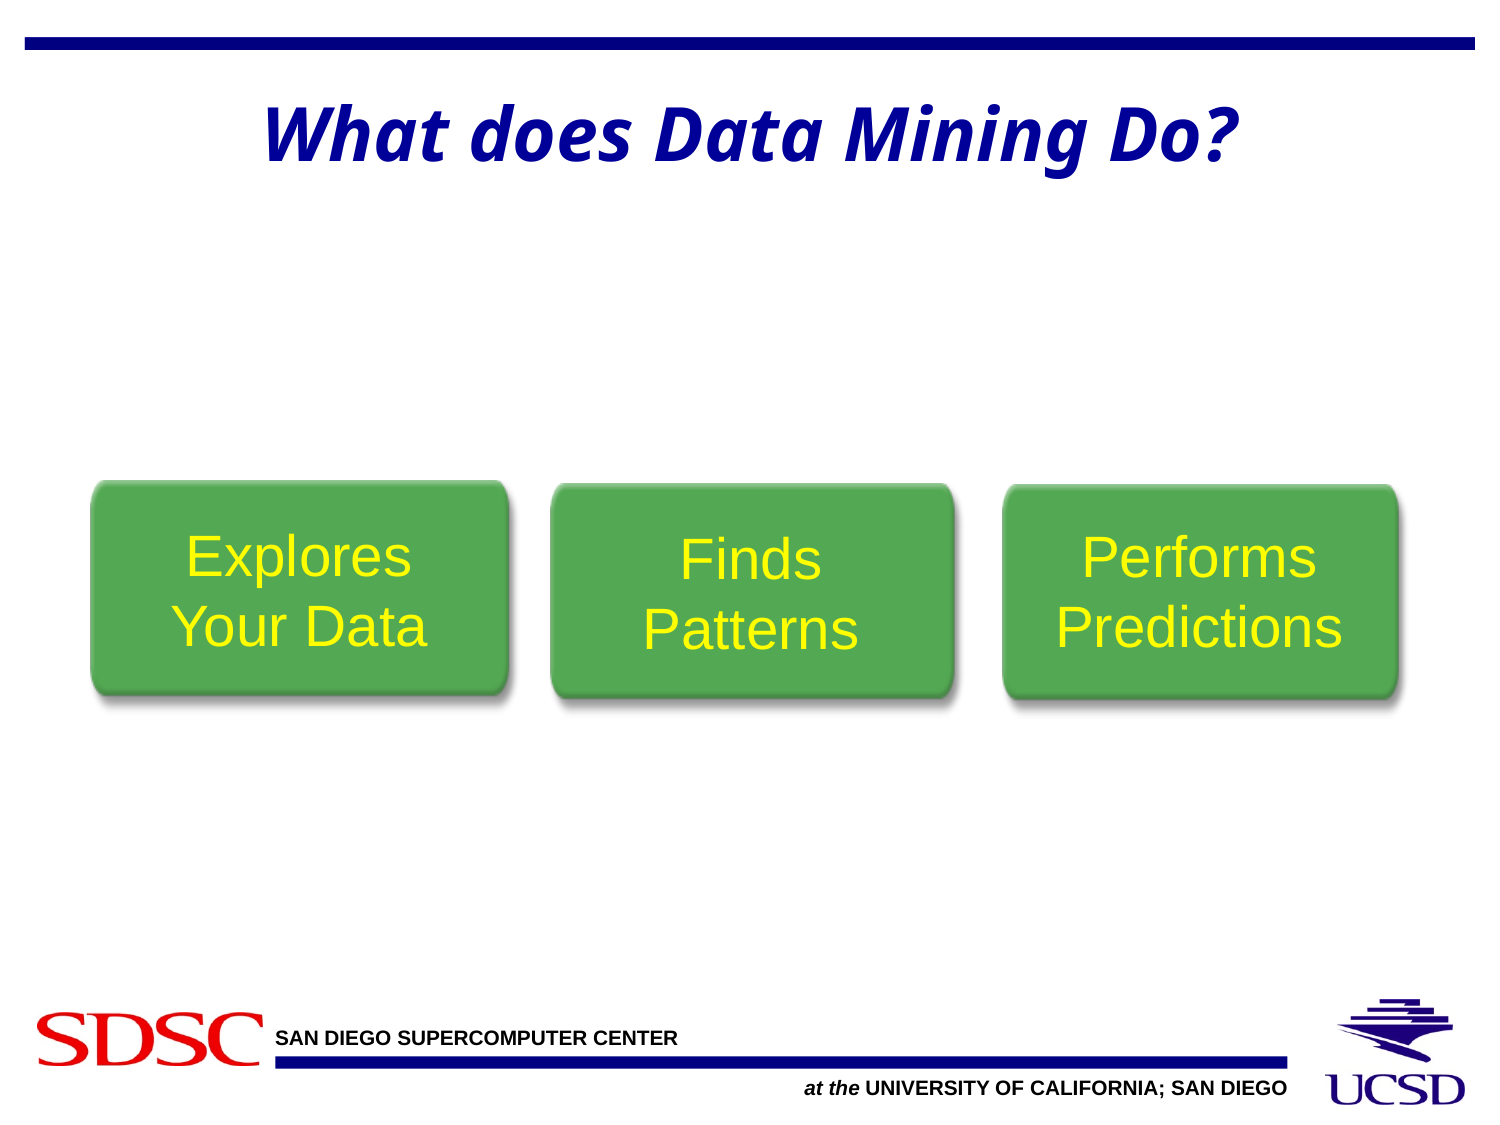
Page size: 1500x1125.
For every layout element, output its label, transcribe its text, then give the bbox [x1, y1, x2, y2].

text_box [549, 483, 966, 718]
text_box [1001, 483, 1409, 719]
picture [37, 1012, 263, 1066]
picture [1325, 999, 1465, 1105]
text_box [89, 480, 520, 716]
title What does Data Mining Do? [24, 50, 1475, 221]
